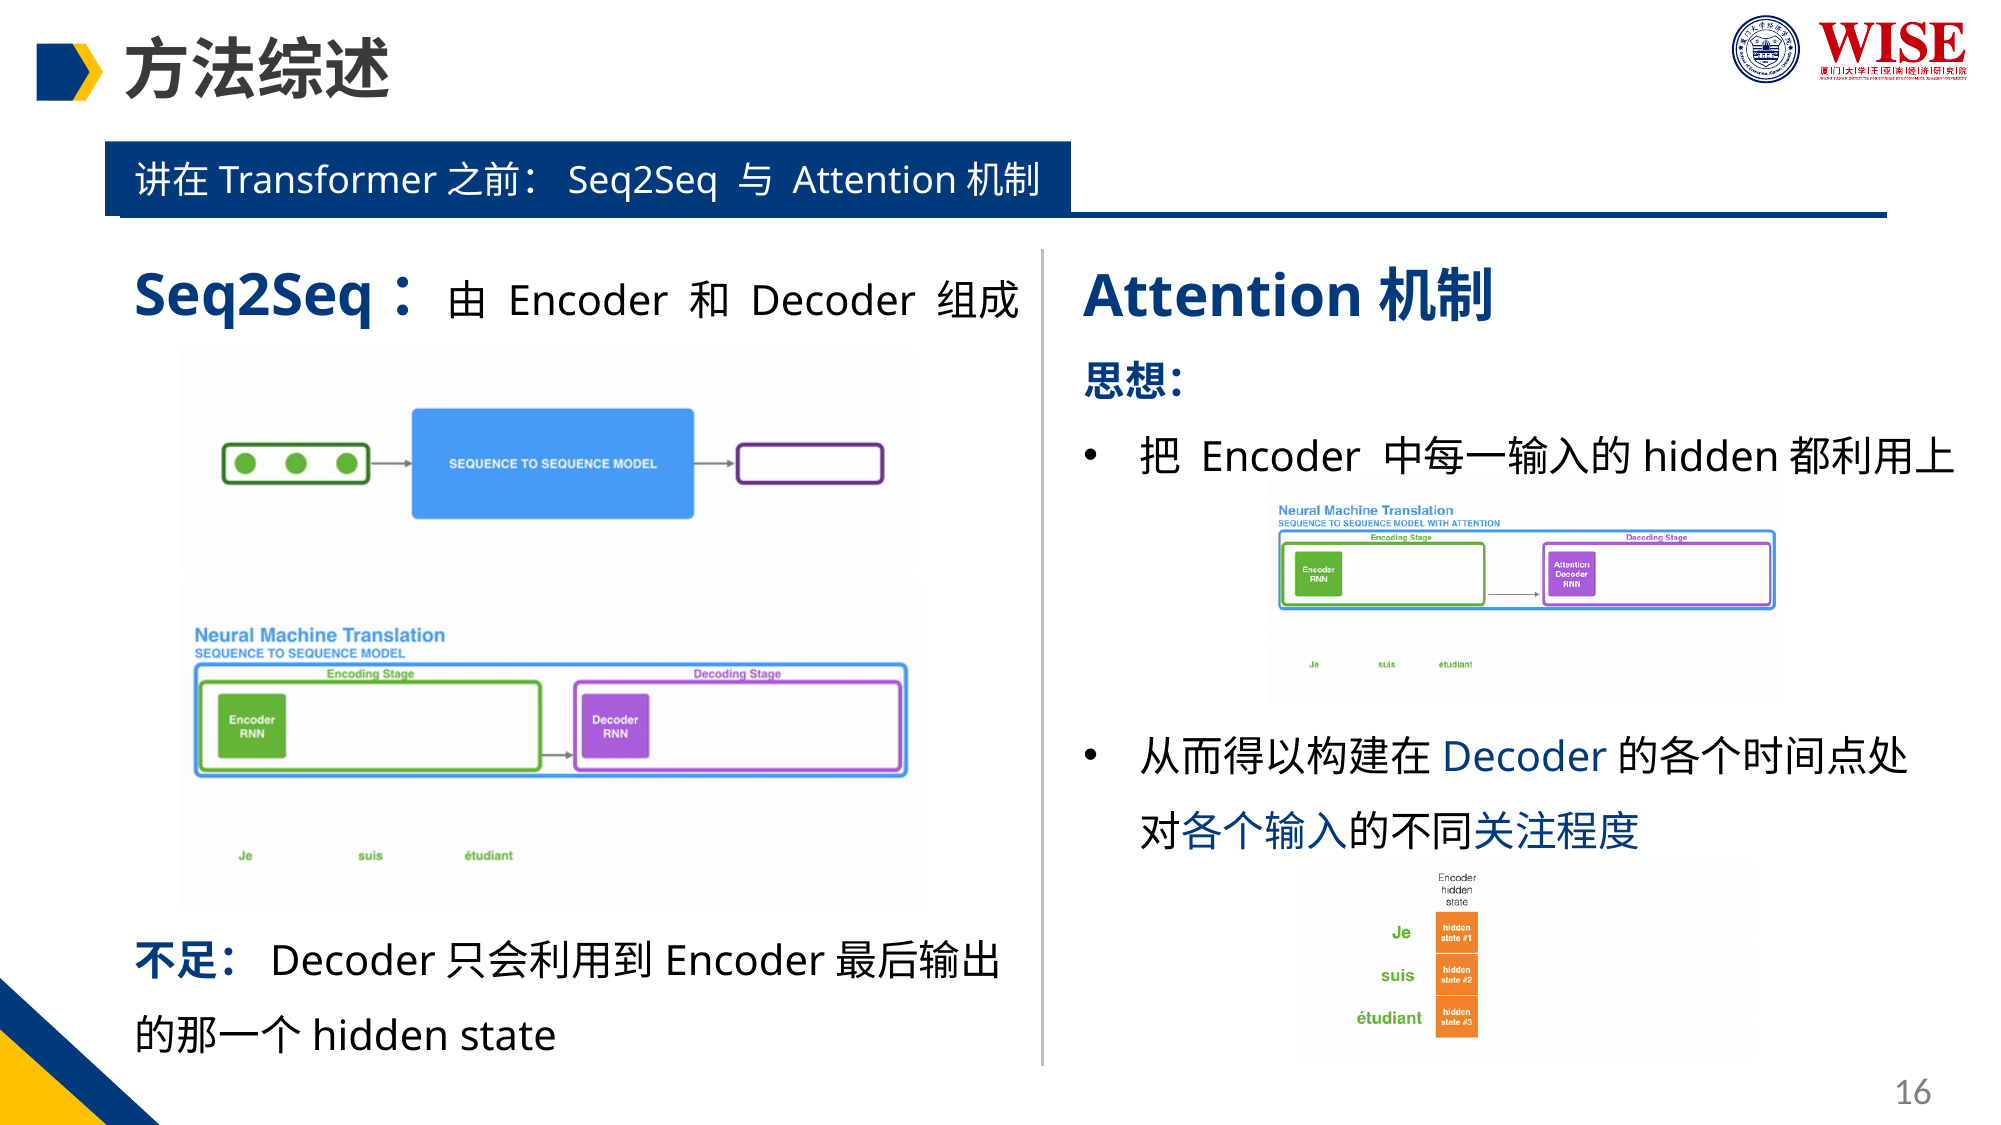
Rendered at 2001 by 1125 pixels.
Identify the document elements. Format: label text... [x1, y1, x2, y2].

text_box [74, 42, 105, 102]
text_box [35, 42, 91, 102]
picture [1297, 861, 1753, 1060]
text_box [0, 977, 160, 1125]
picture [180, 348, 913, 569]
text_box 思想： 把 Encoder 中每一输入的hidden都利用上 从而得以构建在Decoder的各个时间点处 对各个输入的不同关注程度 [1068, 322, 1982, 862]
picture [1731, 15, 1967, 84]
text_box Attention机制 [1068, 215, 1897, 335]
picture [180, 582, 922, 910]
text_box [120, 141, 1888, 217]
text_box Seq2Seq：由 Encoder 和 Decoder 组成 [120, 217, 1069, 440]
text_box 方法综述 [109, 19, 1274, 114]
picture [1268, 478, 1782, 704]
text_box 不足：Decoder只会利用到Encoder最后输出的那一个hidden state [120, 901, 1028, 1067]
